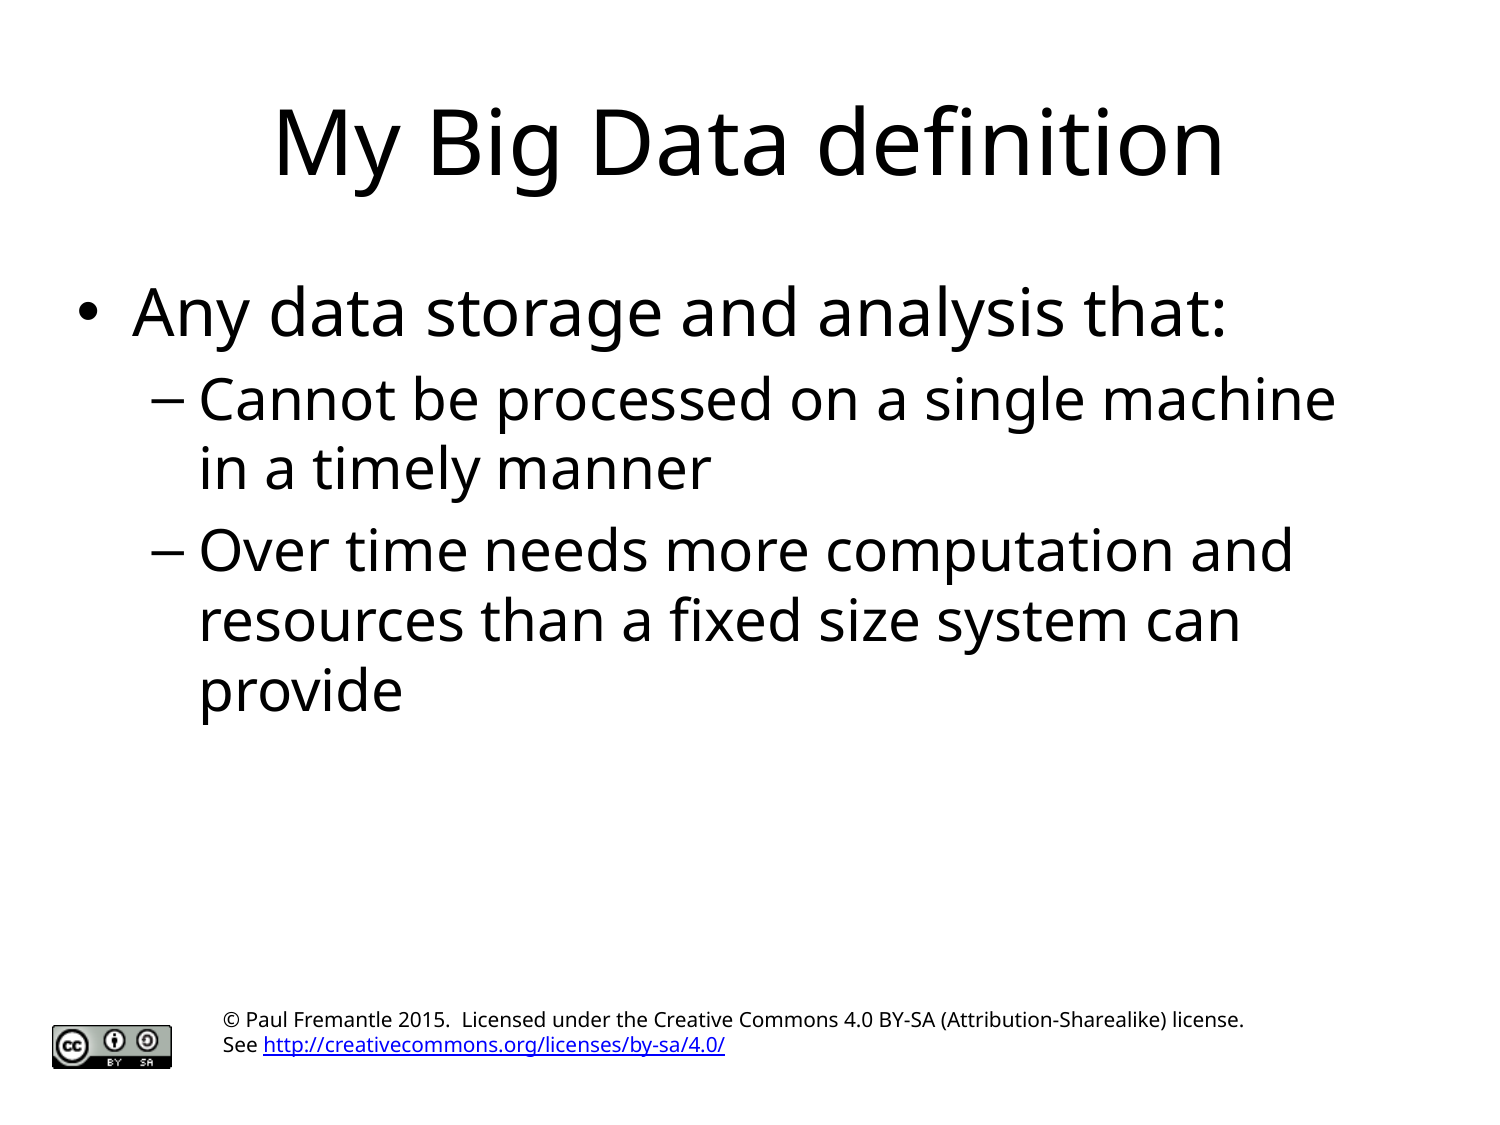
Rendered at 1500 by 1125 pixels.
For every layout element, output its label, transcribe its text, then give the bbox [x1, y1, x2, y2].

list Any data storage and analysis that: Cannot be processed on a single machine in a timely manner Over time needs more computation and resources than a fixed size system can provide [61, 262, 1412, 1005]
title My Big Data definition [75, 45, 1425, 233]
picture [52, 1025, 172, 1069]
